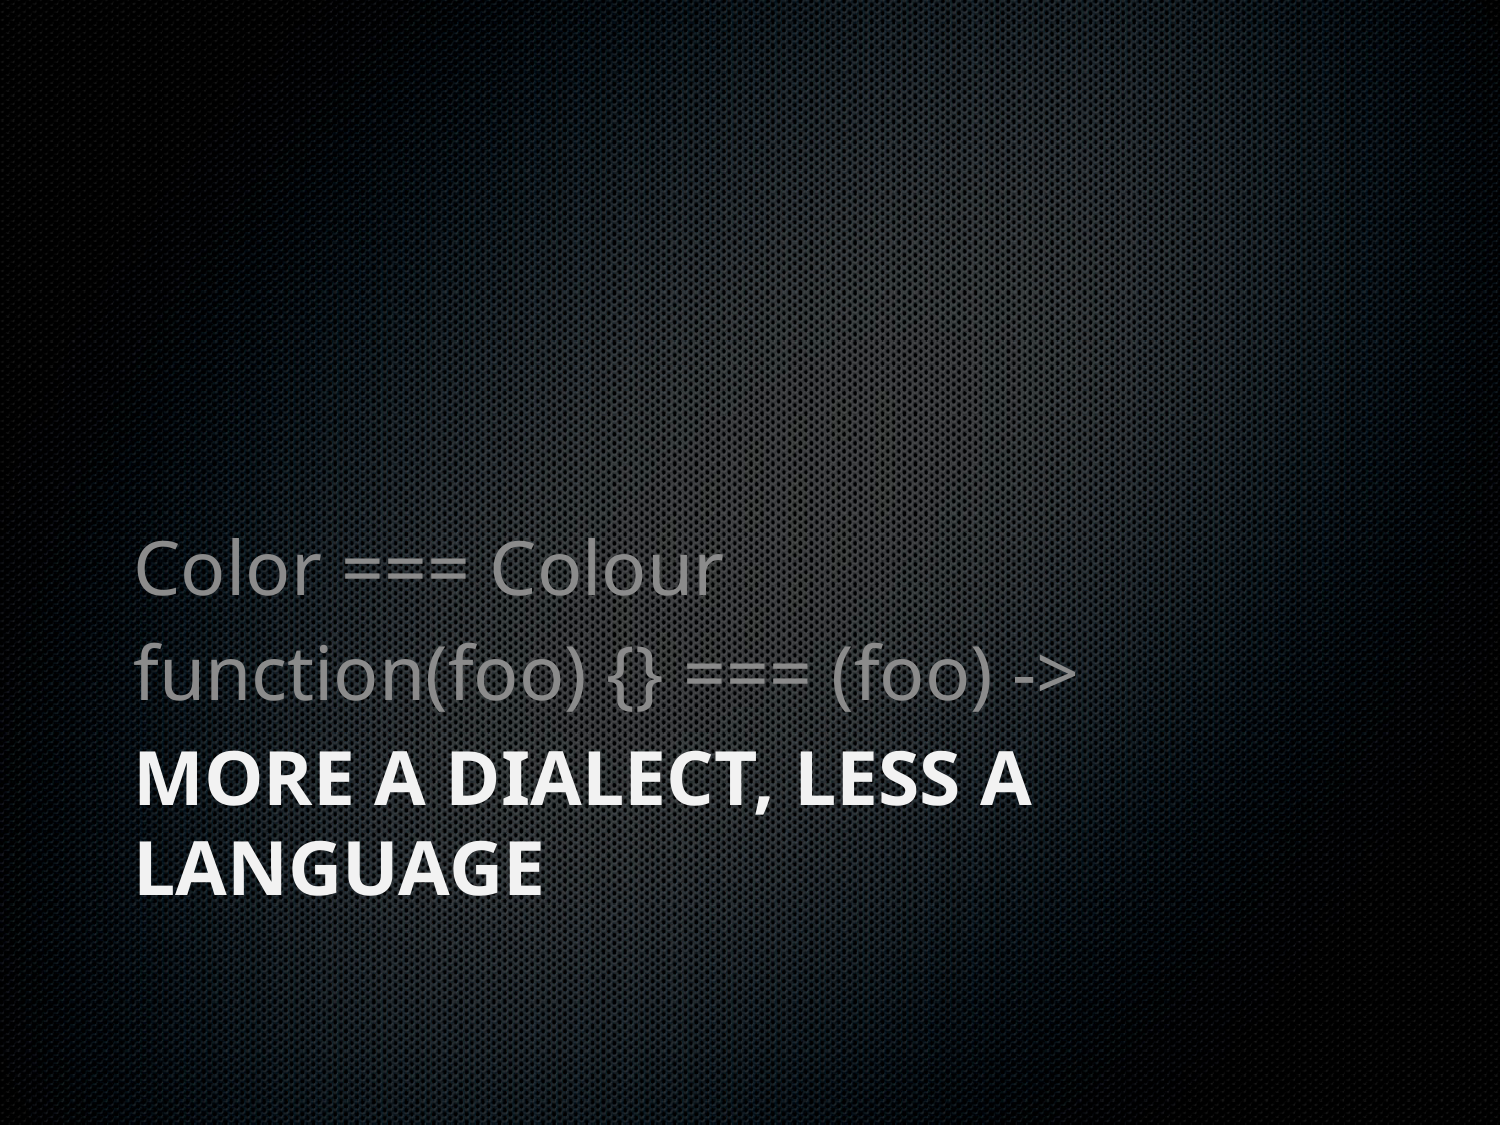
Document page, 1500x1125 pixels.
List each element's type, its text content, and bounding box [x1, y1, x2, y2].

list Color === Colour function(foo) {} === (foo) -> [118, 476, 1394, 723]
title More A Dialect, Less A Language [118, 723, 1394, 947]
picture [0, 0, 1500, 1125]
